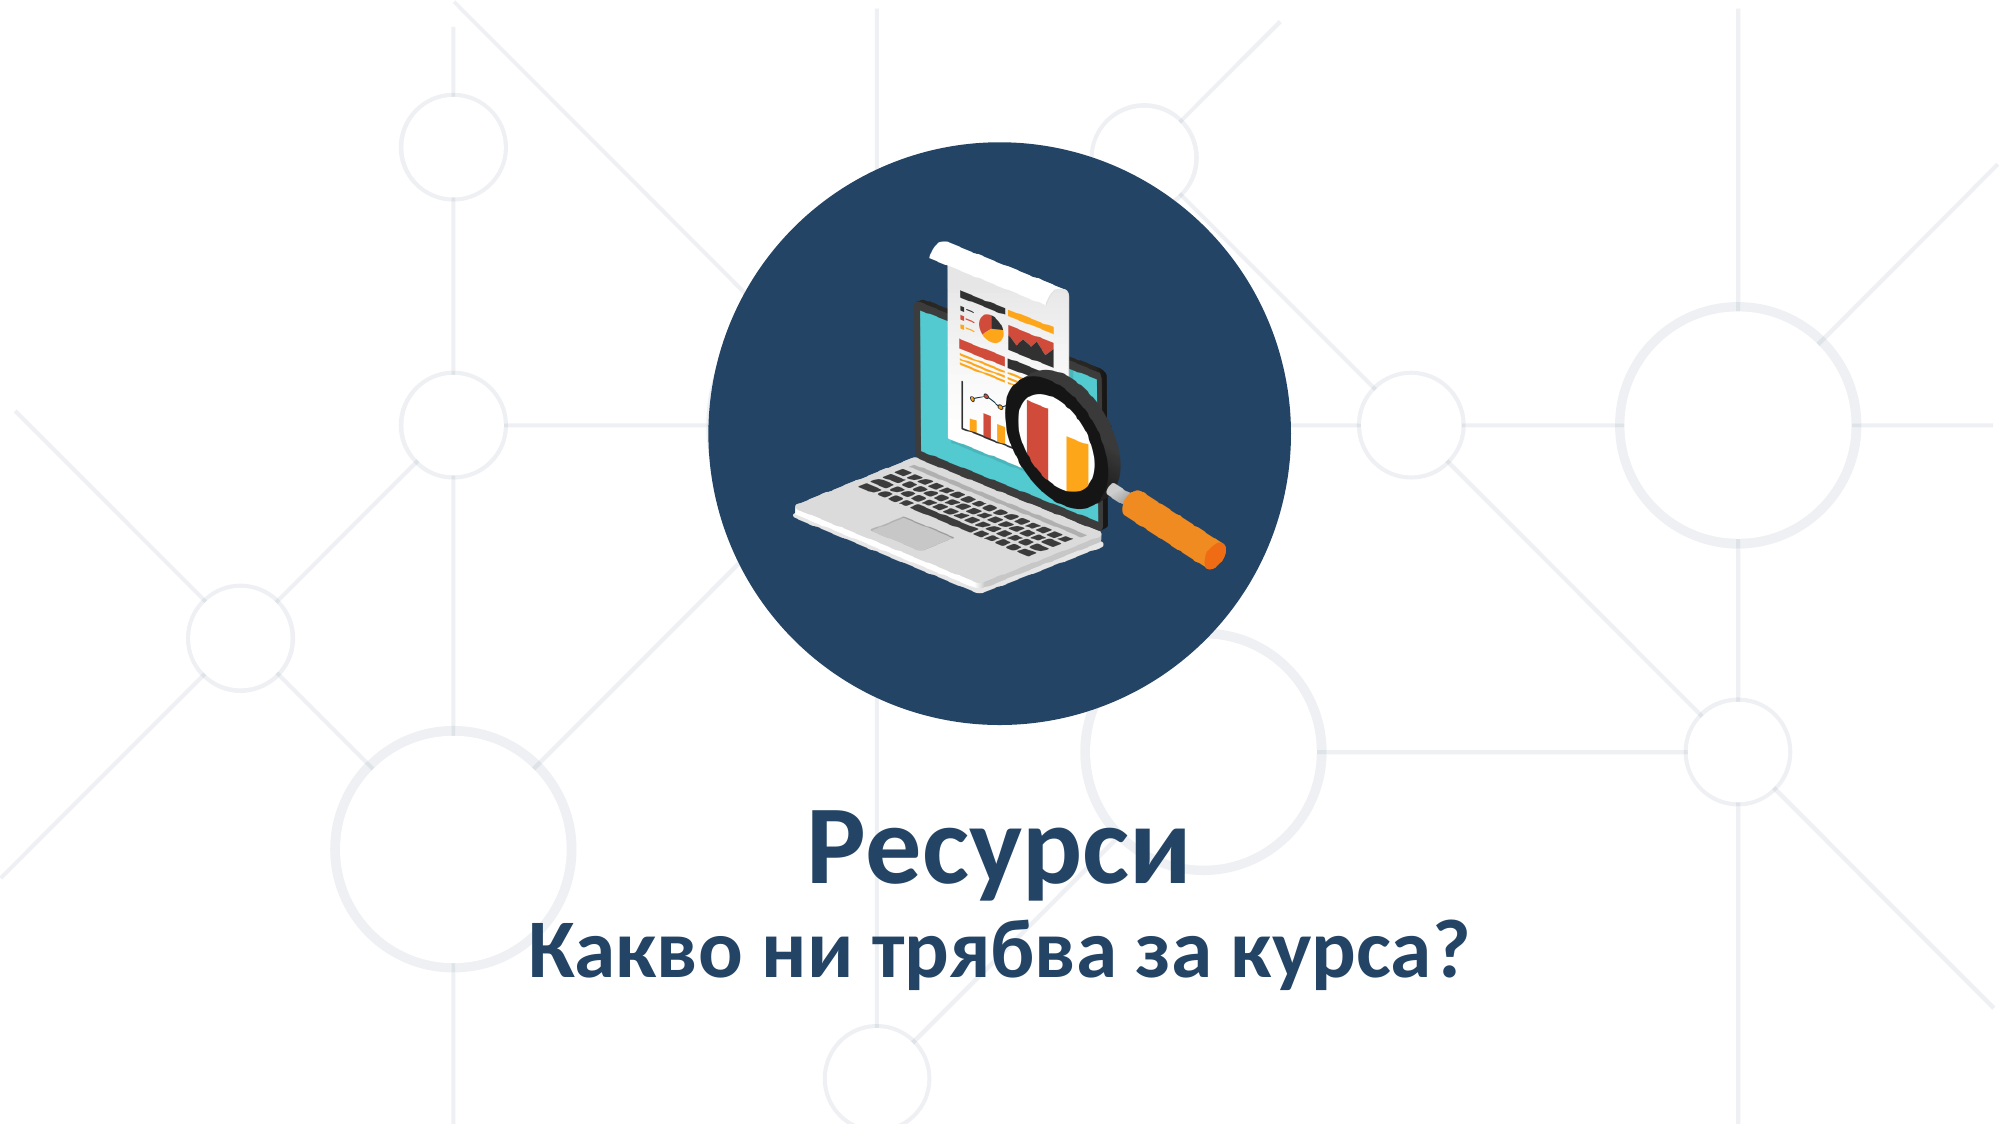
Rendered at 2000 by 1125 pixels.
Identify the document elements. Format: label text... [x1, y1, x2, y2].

list Какво ни трябва за курса? [100, 900, 1899, 983]
picture [774, 230, 1240, 598]
list Ресурси [100, 771, 1899, 898]
